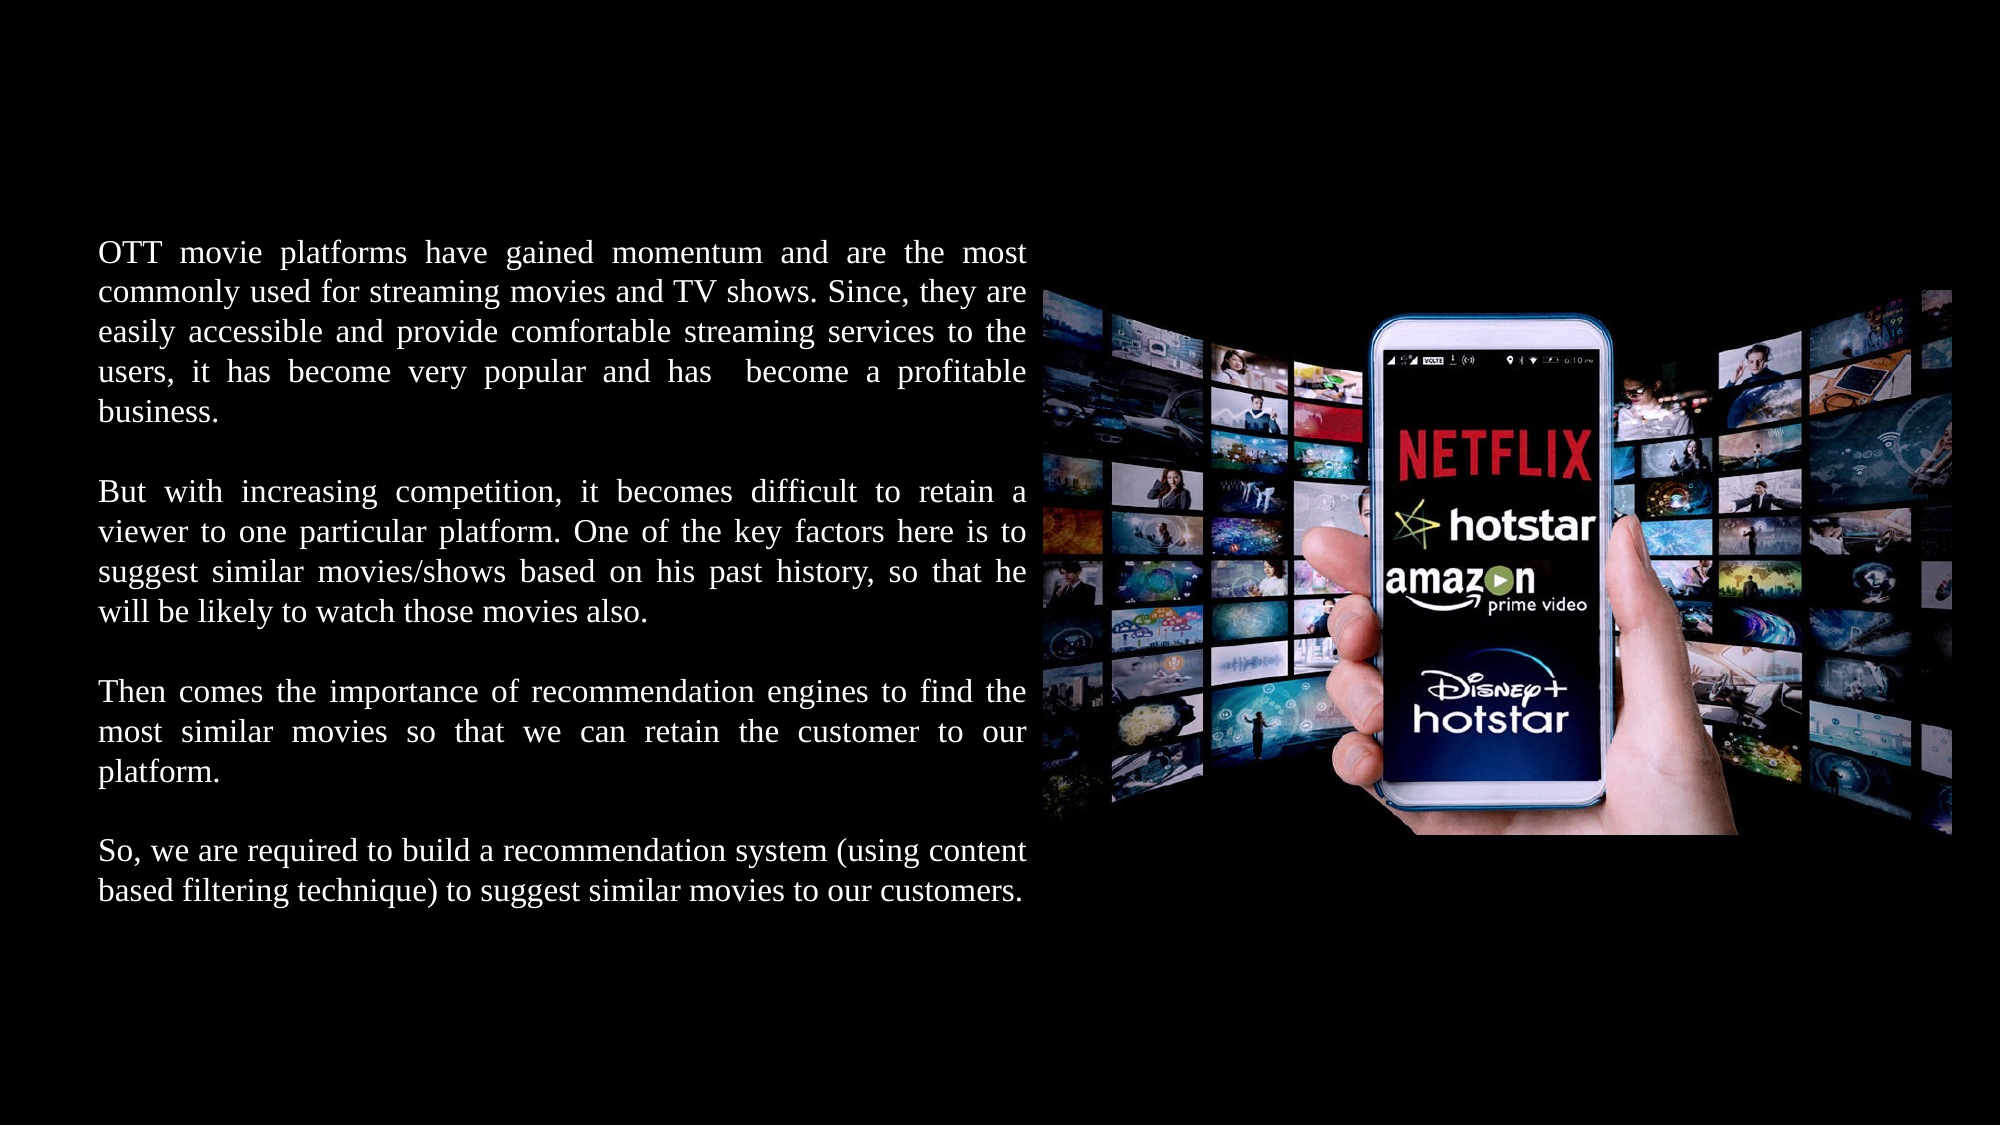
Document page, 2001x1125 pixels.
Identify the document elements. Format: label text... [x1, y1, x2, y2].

picture [1043, 290, 1952, 835]
text_box OTT movie platforms have gained momentum and are the most commonly used for streaming movies and TV shows. Since, they are easily accessible and provide comfortable streaming services to the users, it has become very popular and has become a profitable business. But with increasing competition, it becomes difficult to retain a viewer to one particular platform. One of the key factors here is to suggest similar movies/shows based on his past history, so that he will be likely to watch those movies also. Then comes the importance of recommendation engines to find the most similar movies so that we can retain the customer to our platform. So, we are required to build a recommendation system (using content based filtering technique) to suggest similar movies to our customers. [83, 222, 1044, 916]
